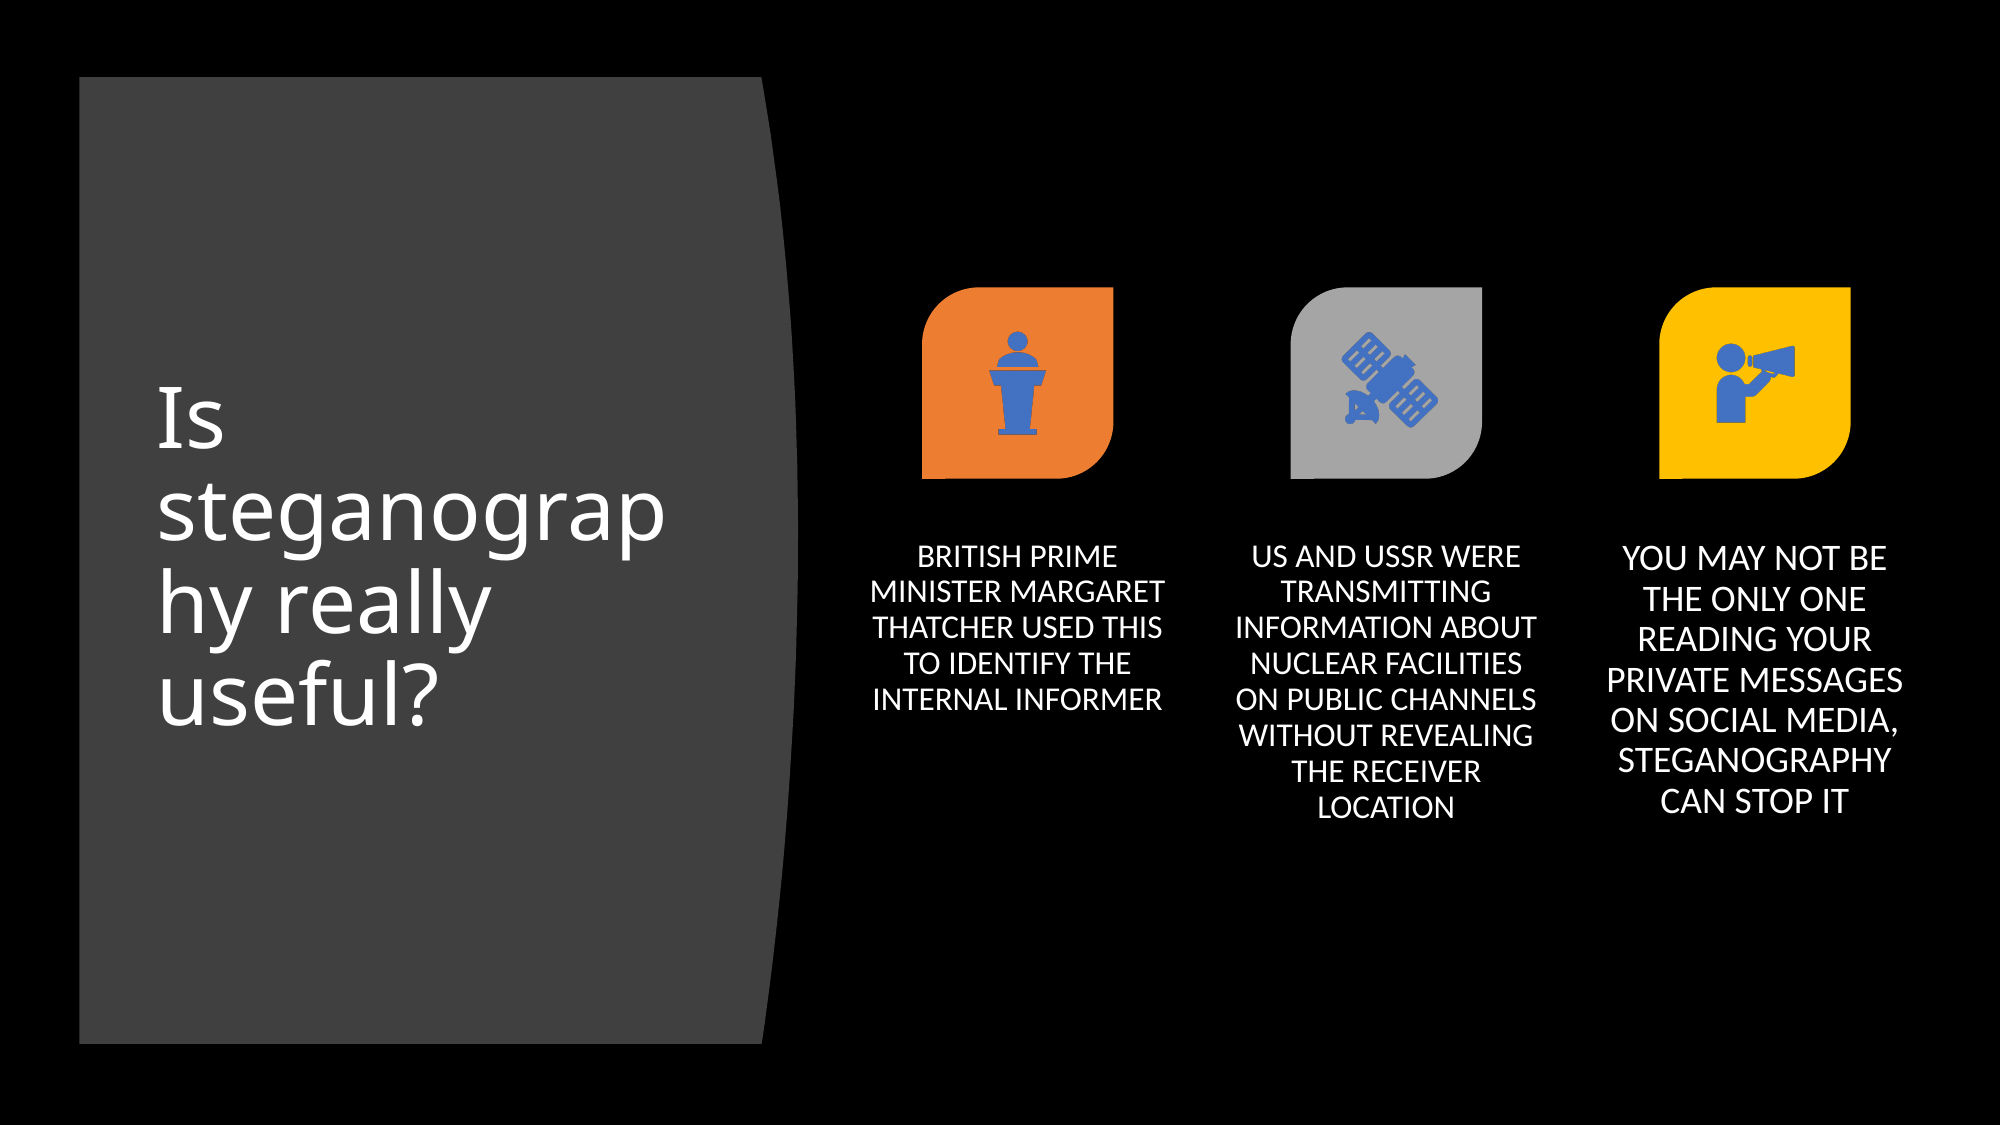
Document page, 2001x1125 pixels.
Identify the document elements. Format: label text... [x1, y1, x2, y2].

title Is steganography really useful? [141, 166, 702, 953]
text_box [78, 76, 800, 1045]
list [852, 77, 1921, 1043]
